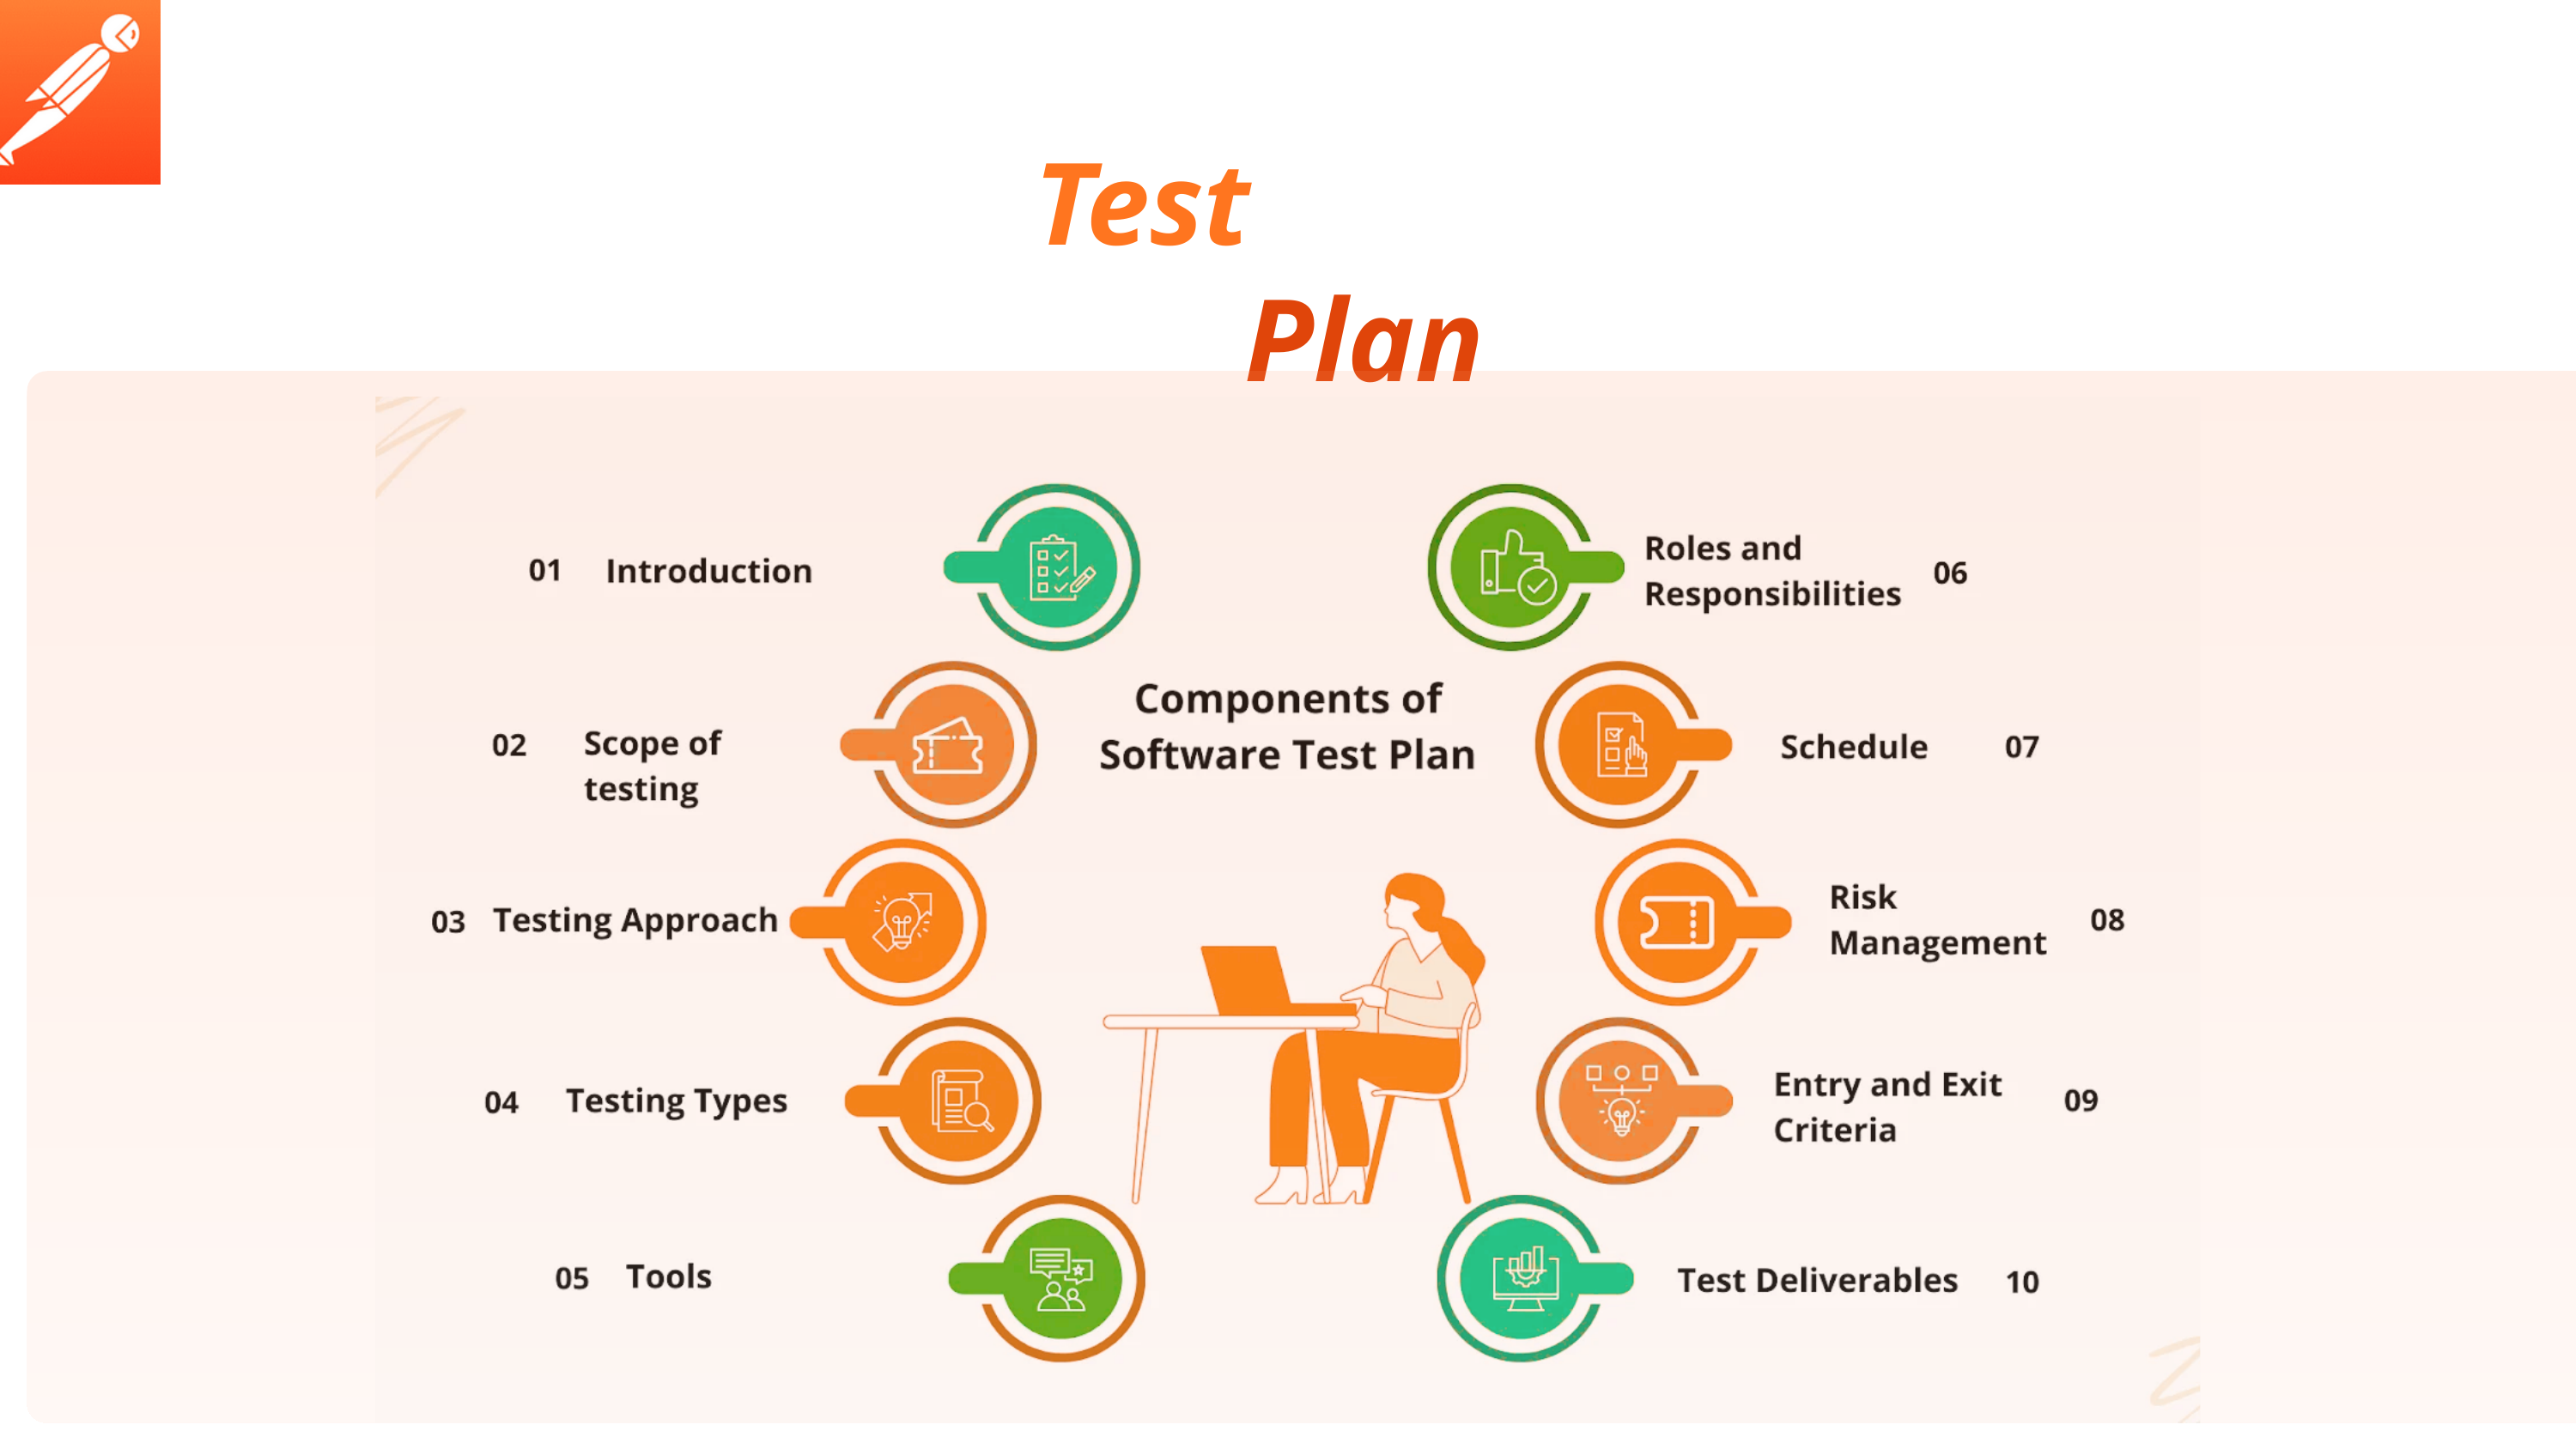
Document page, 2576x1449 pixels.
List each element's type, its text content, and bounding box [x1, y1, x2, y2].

text_box Test Plan [586, 180, 1728, 367]
text_box [0, 0, 161, 185]
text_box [27, 370, 2576, 1423]
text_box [0, 3, 145, 136]
